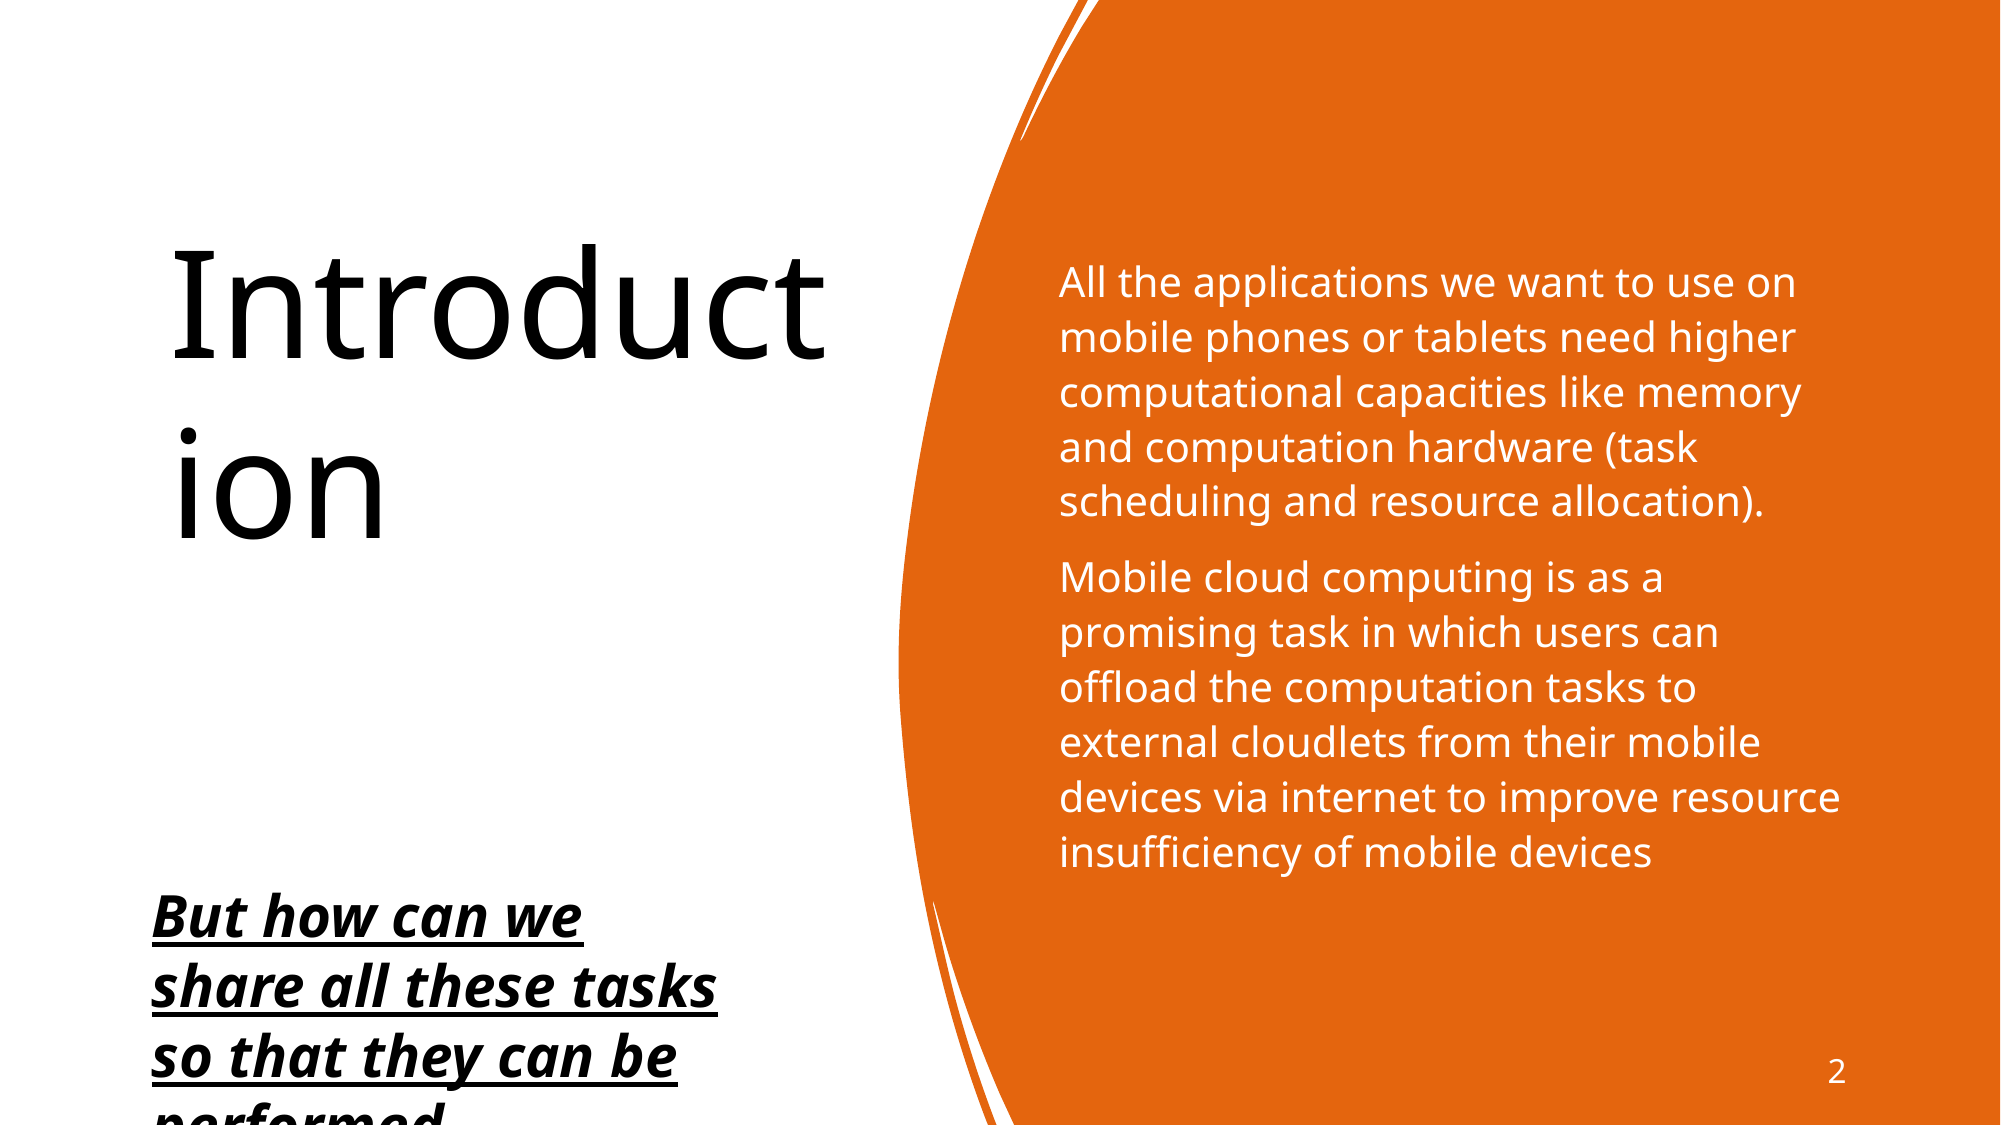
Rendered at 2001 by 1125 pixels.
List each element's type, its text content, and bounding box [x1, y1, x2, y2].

list All the applications we want to use on mobile phones or tablets need higher computational capacities like memory and computation hardware (task scheduling and resource allocation). Mobile cloud computing is as a promising task in which users can offload the computation tasks to external cloudlets from their mobile devices via internet to improve resource insufficiency of mobile devices [1043, 214, 1863, 912]
text_box But how can we share all these tasks so that they can be performed effectively? [137, 871, 747, 1125]
slide_number 2 [1651, 1042, 1862, 1103]
title Introduction [154, 296, 856, 481]
